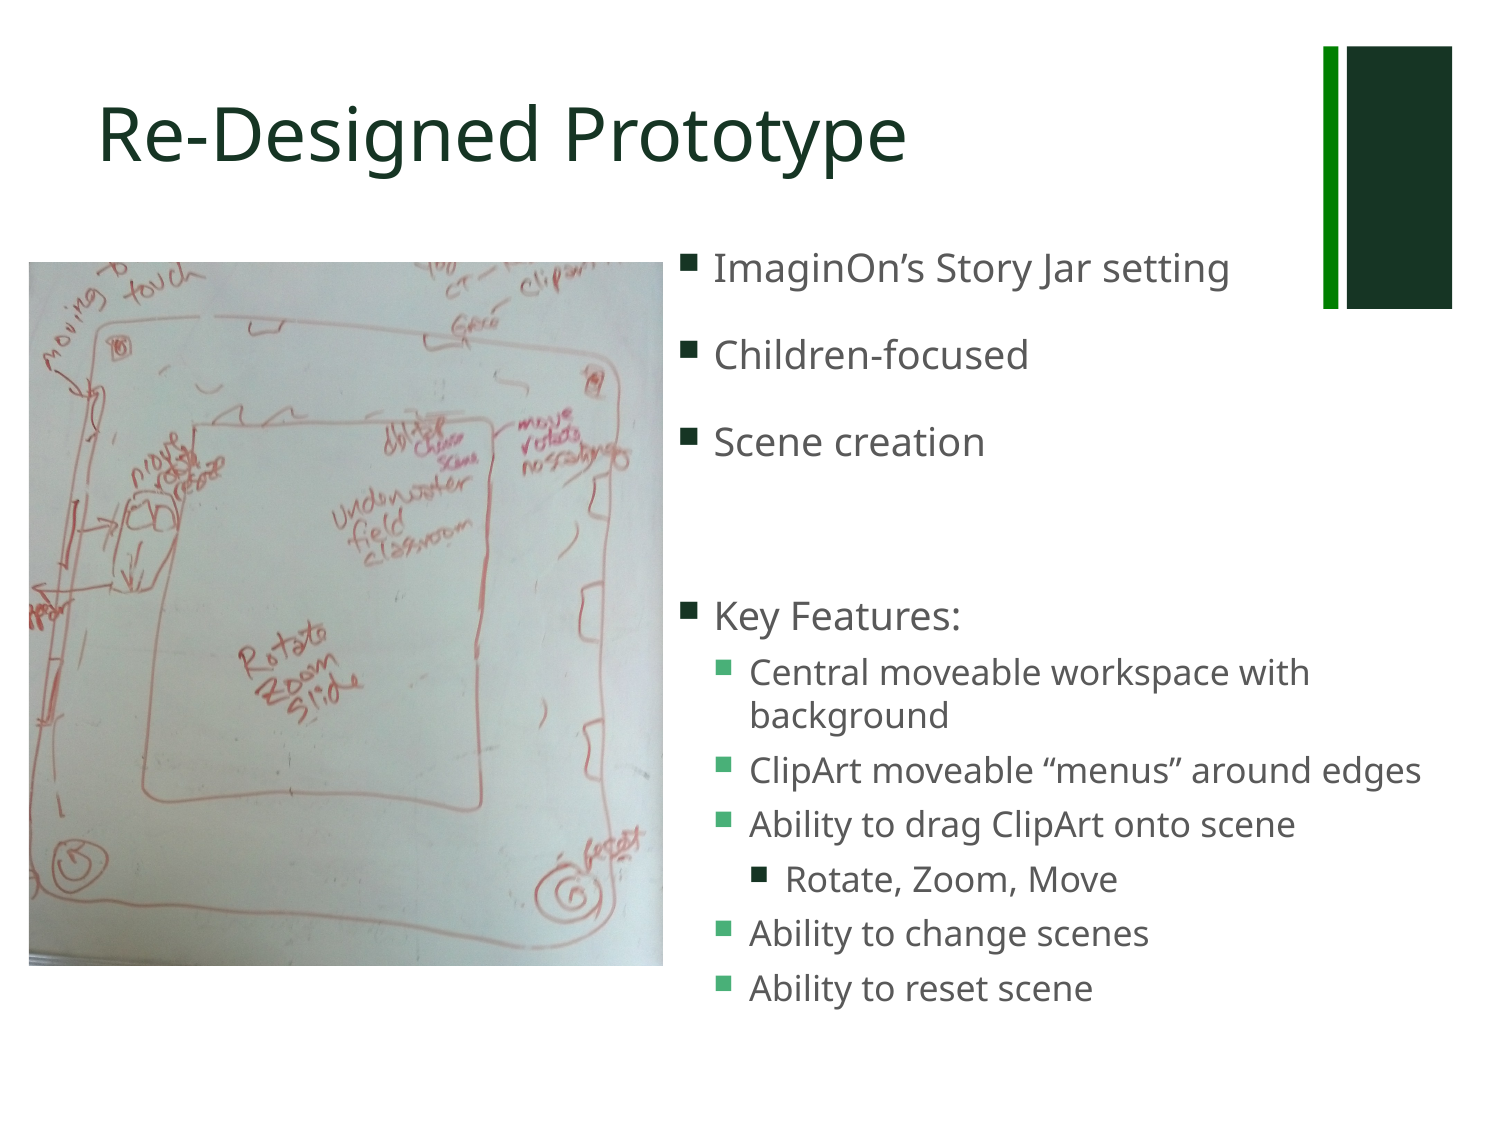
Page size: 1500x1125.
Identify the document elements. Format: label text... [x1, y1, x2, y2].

text_box ImaginOn’s Story Jar setting Children-focused Scene creation Key Features: Central moveable workspace with background ClipArt moveable “menus” around edges Ability to drag ClipArt onto scene Rotate, Zoom, Move Ability to change scenes Ability to reset scene [662, 234, 1448, 1057]
picture [28, 261, 664, 966]
title Re-Designed Prototype [81, 79, 1322, 260]
